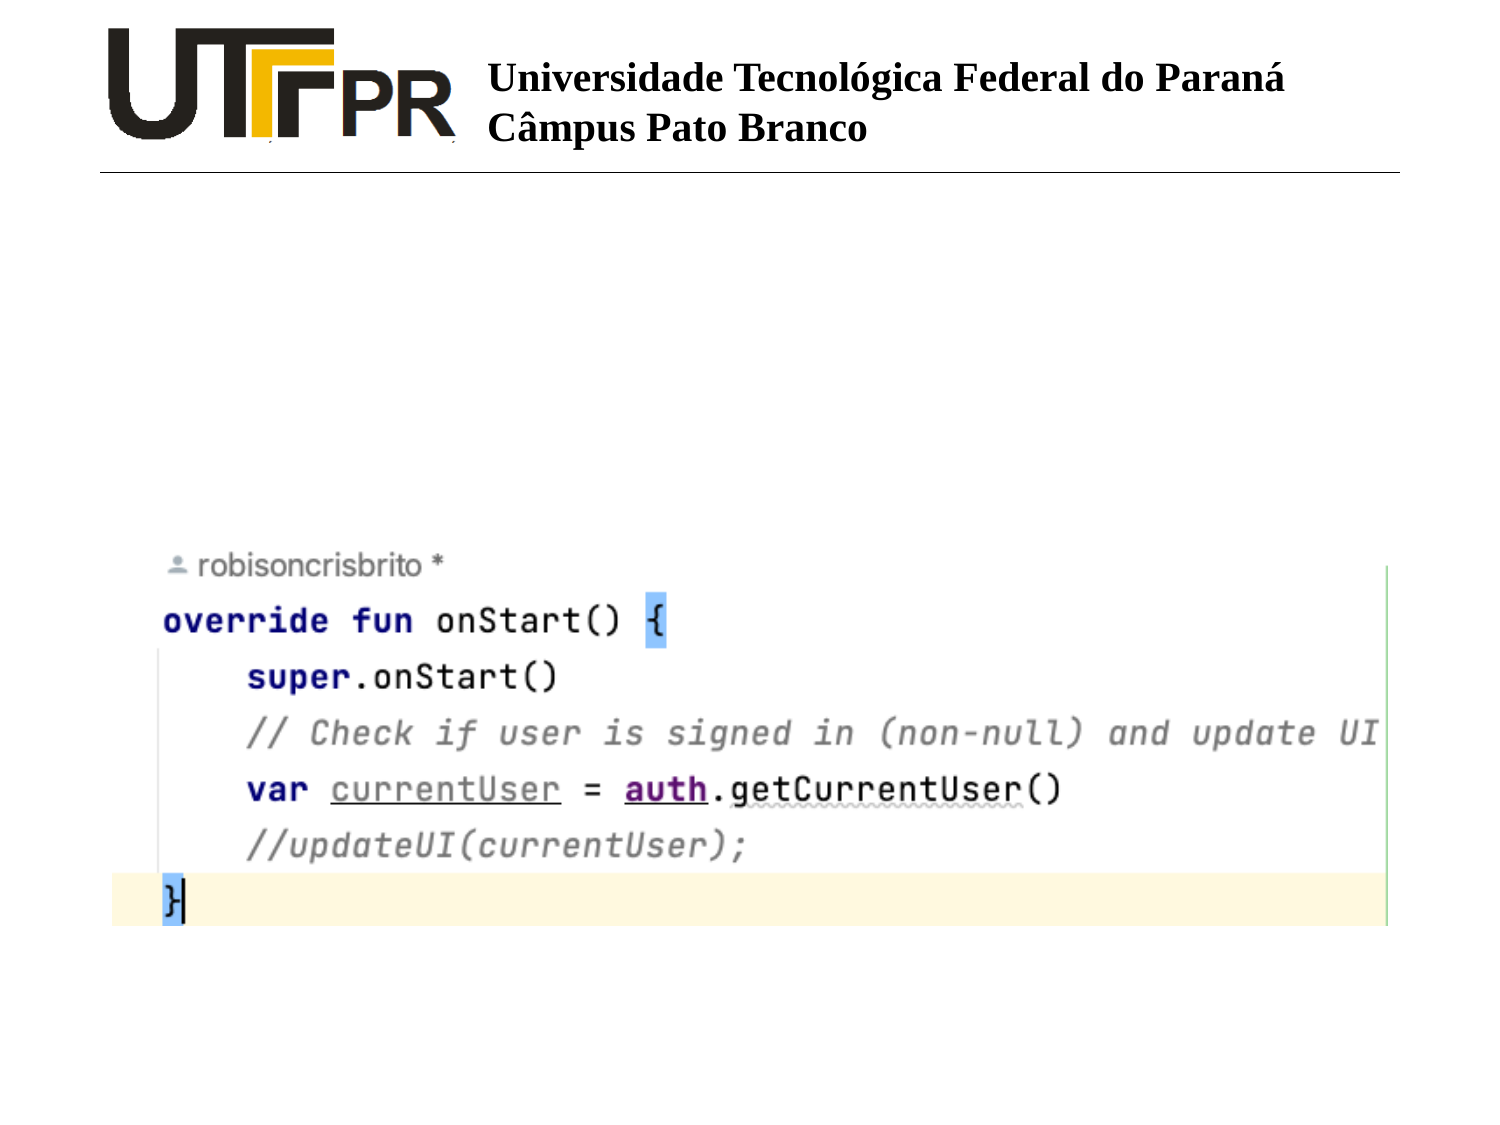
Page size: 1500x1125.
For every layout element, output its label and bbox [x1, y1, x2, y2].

picture [106, 26, 461, 143]
picture [111, 538, 1388, 926]
